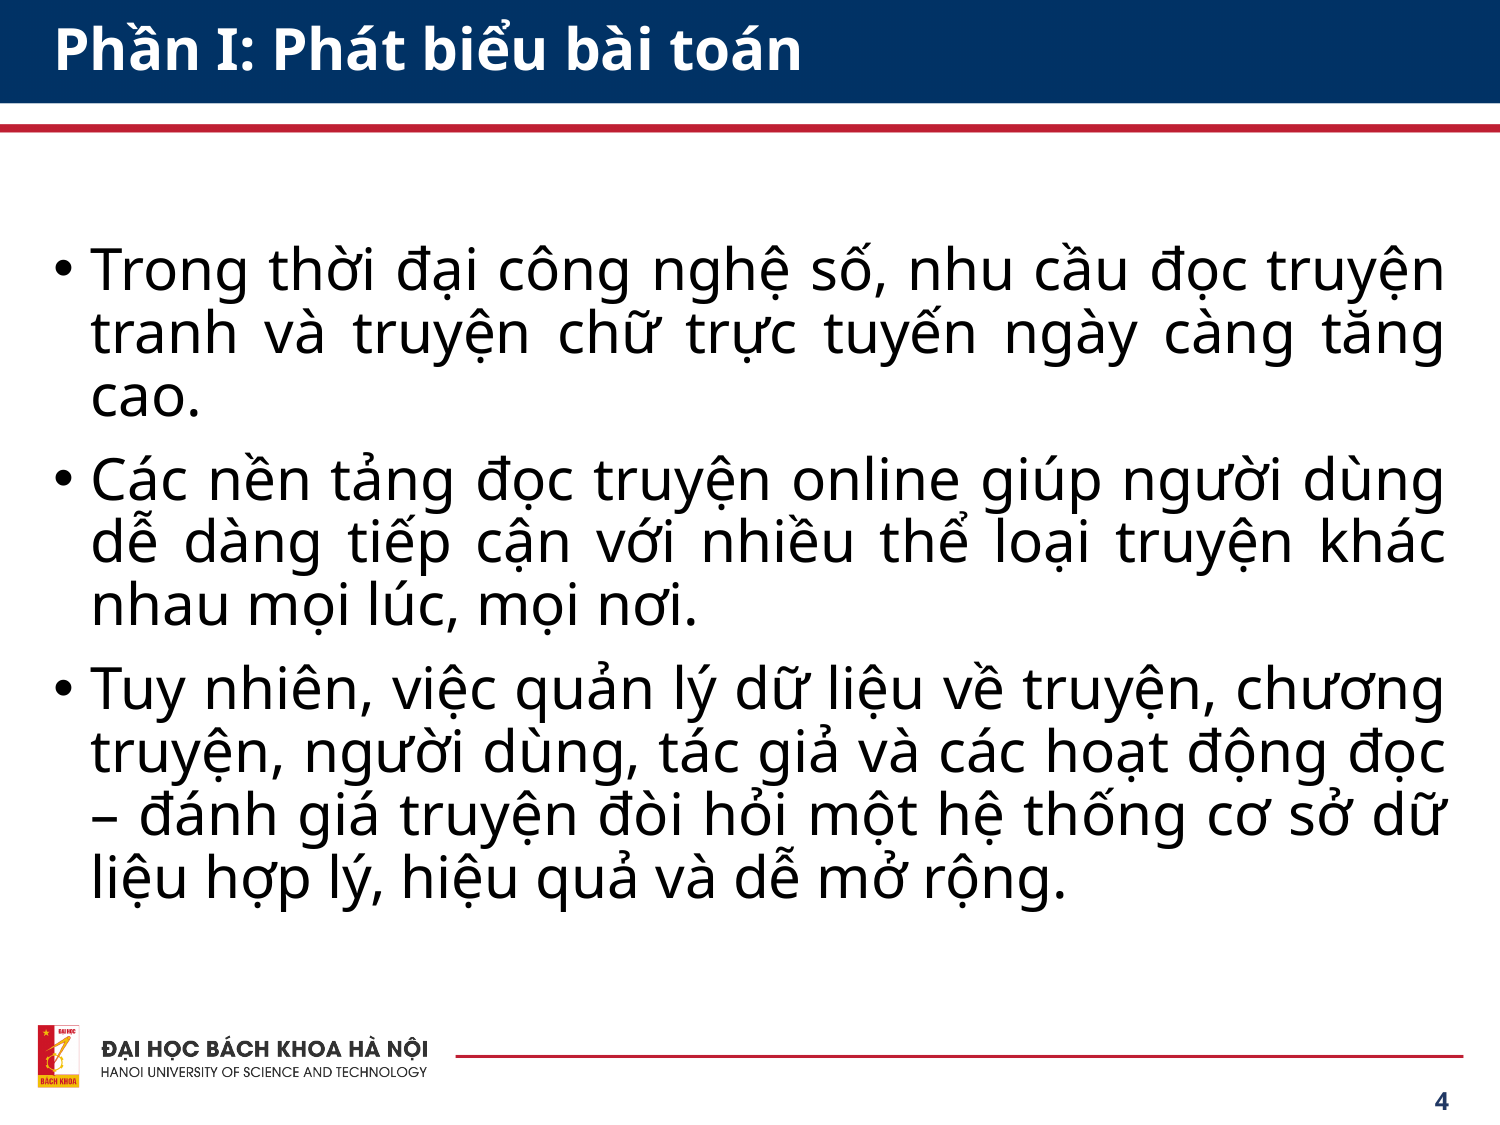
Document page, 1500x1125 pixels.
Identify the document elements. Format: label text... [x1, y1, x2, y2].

list Trong thời đại công nghệ số, nhu cầu đọc truyện tranh và truyện chữ trực tuyến ngày càng tăng cao. Các nền tảng đọc truyện online giúp người dùng dễ dàng tiếp cận với nhiều thể loại truyện khác nhau mọi lúc, mọi nơi. Tuy nhiên, việc quản lý dữ liệu về truyện, chương truyện, người dùng, tác giả và các hoạt động đọc – đánh giá truyện đòi hỏi một hệ thống cơ sở dữ liệu hợp lý, hiệu quả và dễ mở rộng. [38, 232, 1462, 893]
slide_number 4 [1126, 1078, 1464, 1125]
title Phần I: Phát biểu bài toán [38, 12, 1462, 87]
picture [0, 0, 1500, 1125]
